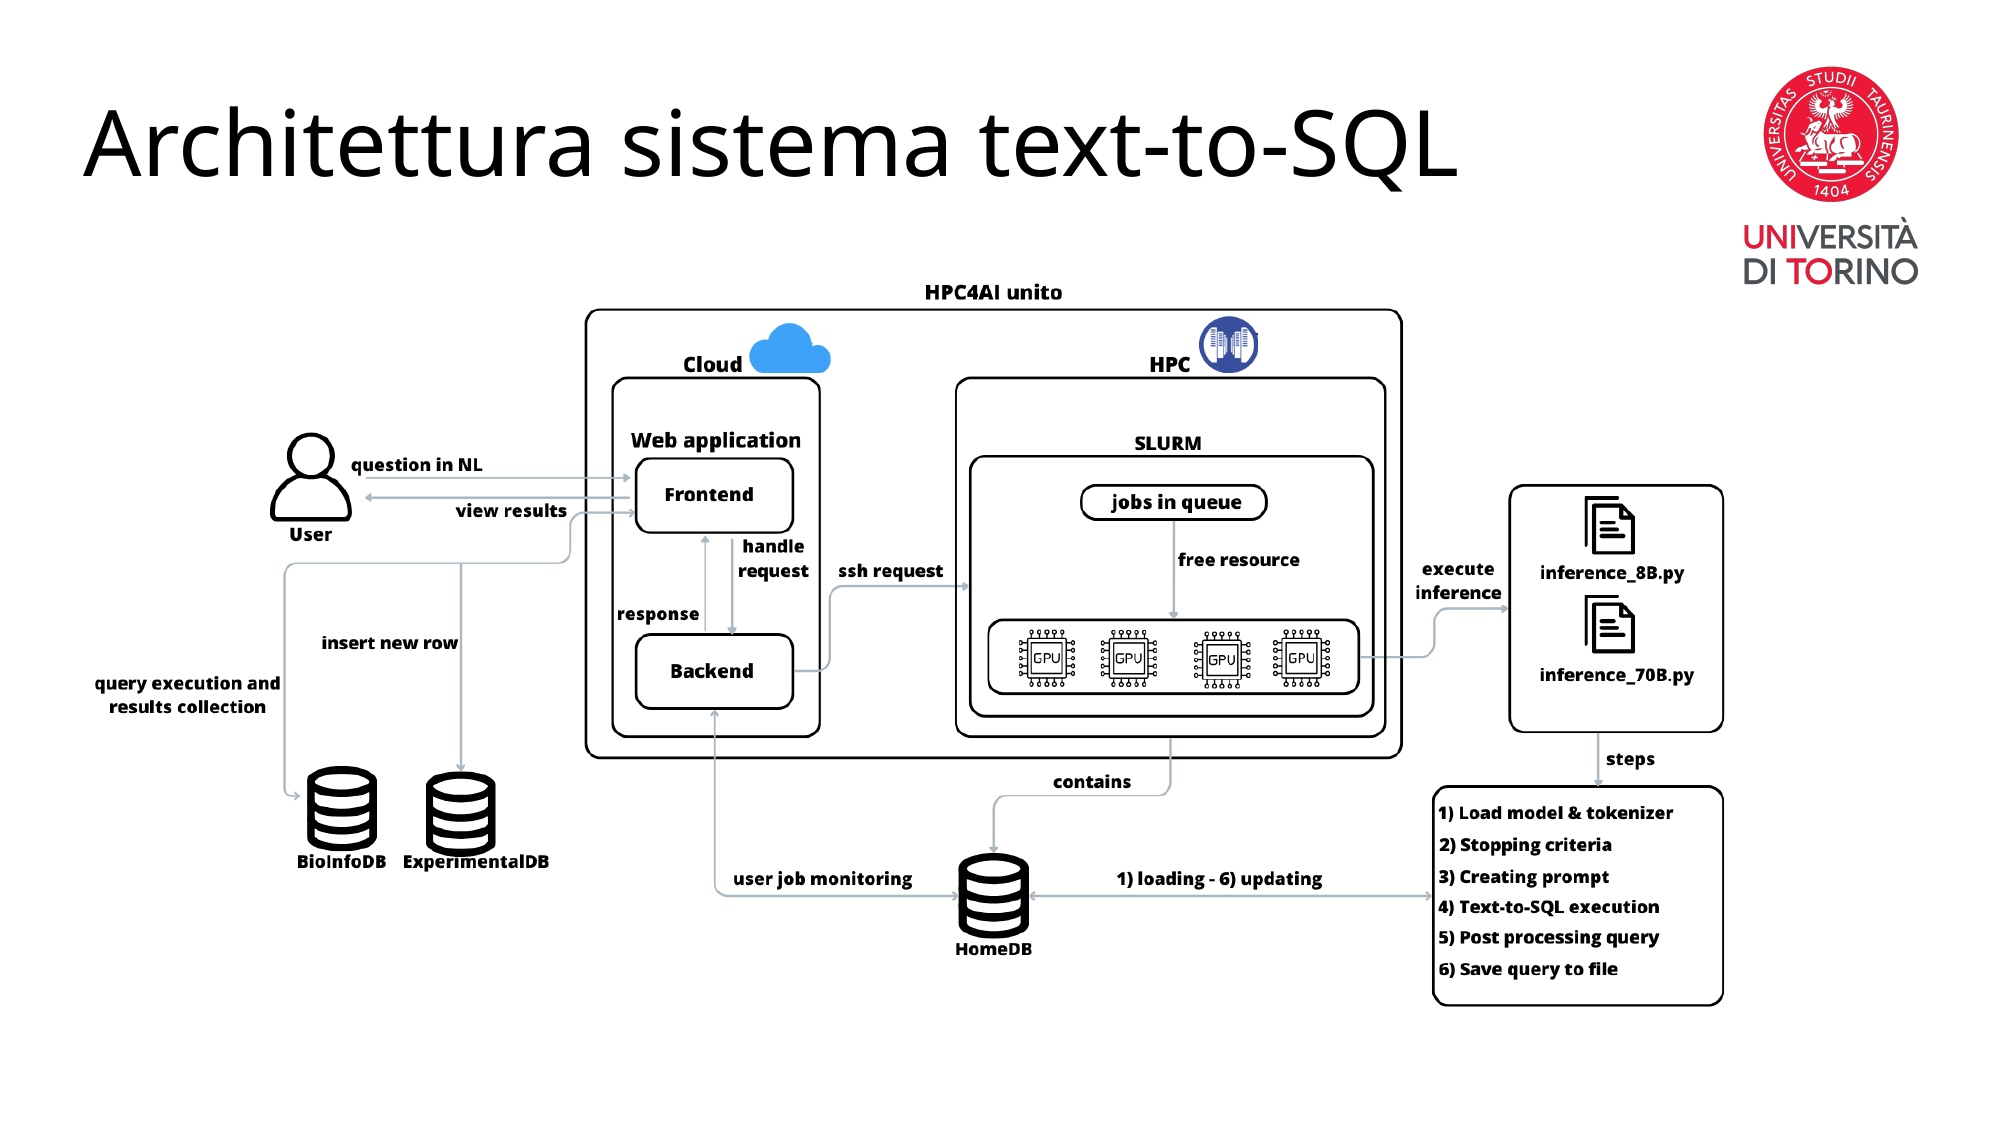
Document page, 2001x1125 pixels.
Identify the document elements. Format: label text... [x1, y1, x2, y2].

title Architettura sistema text-to-SQL [68, 82, 1705, 212]
picture [87, 0, 2000, 1017]
